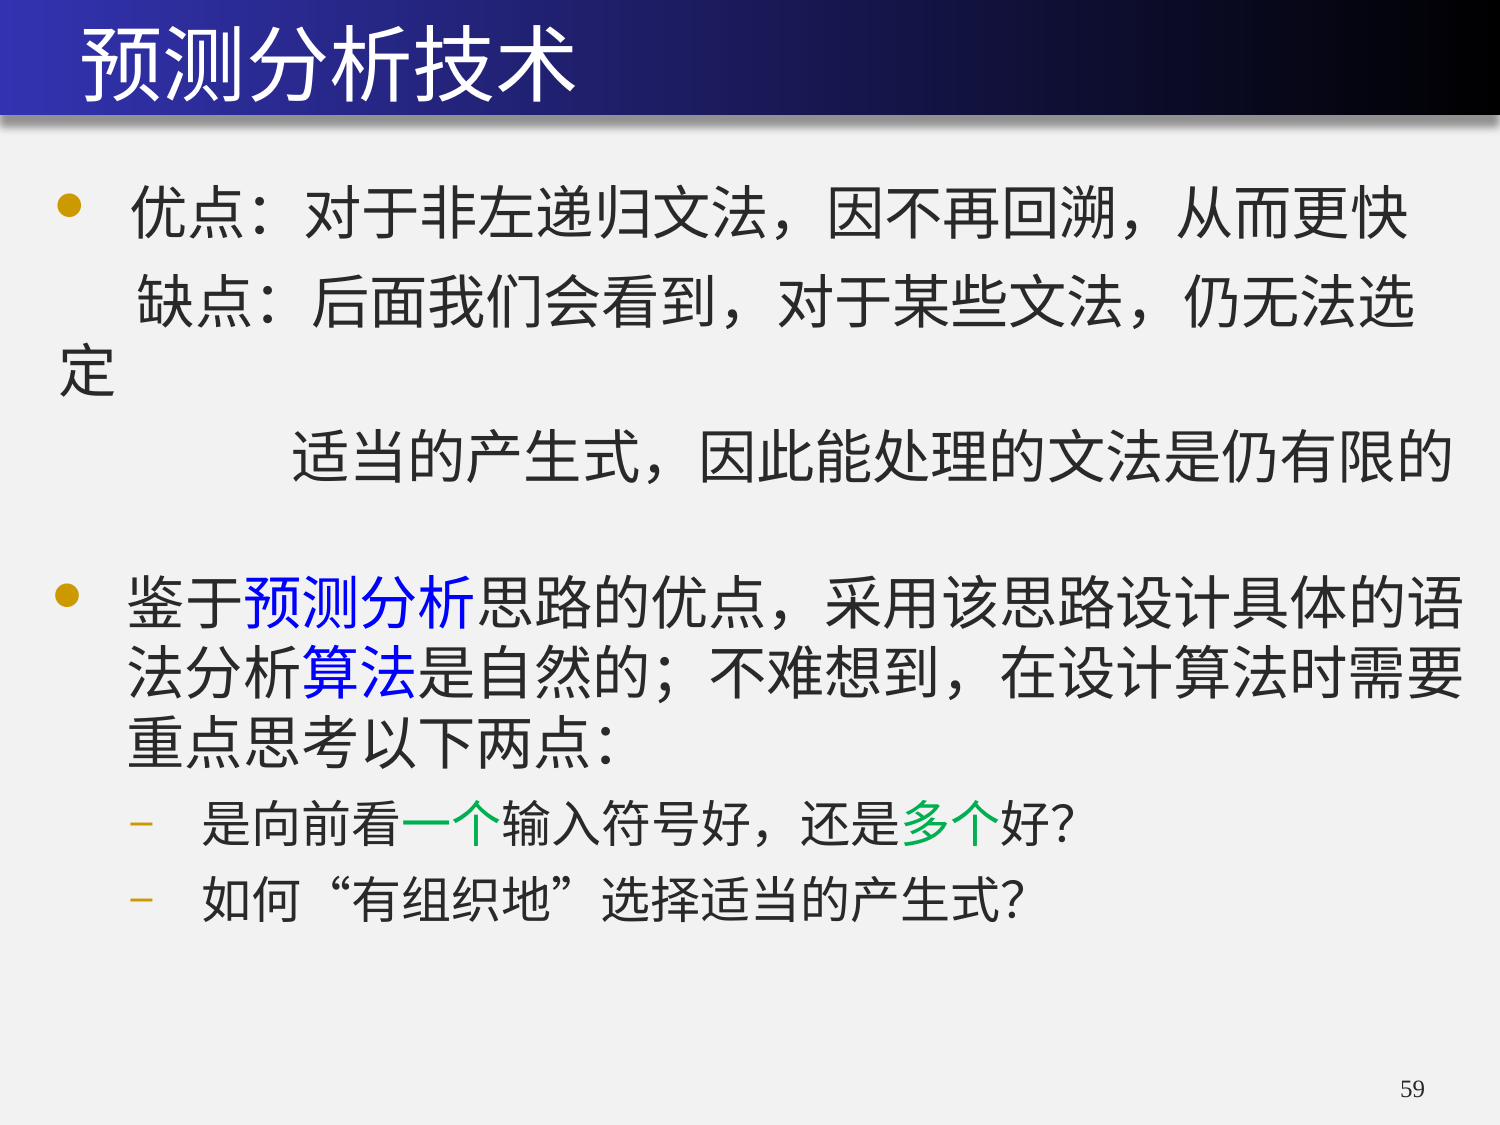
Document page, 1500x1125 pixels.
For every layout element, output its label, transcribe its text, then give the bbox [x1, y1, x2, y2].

text_box 优点：对于非左递归文法，因不再回溯，从而更快 [52, 159, 1449, 246]
title 预测分析技术 [77, 10, 998, 159]
text_box 缺点：后面我们会看到，对于某些文法，仍无法选定 适当的产生式，因此能处理的文法是仍有限的 [56, 248, 1473, 491]
text_box 鉴于预测分析思路的优点，采用该思路设计具体的语法分析算法是自然的；不难想到，在设计算法时需要重点思考以下两点： 是向前看一个输入符号好，还是多个好？ 如何“有组织地”选择适当的产生式？ [49, 549, 1466, 929]
slide_number 58 [1368, 1077, 1482, 1103]
